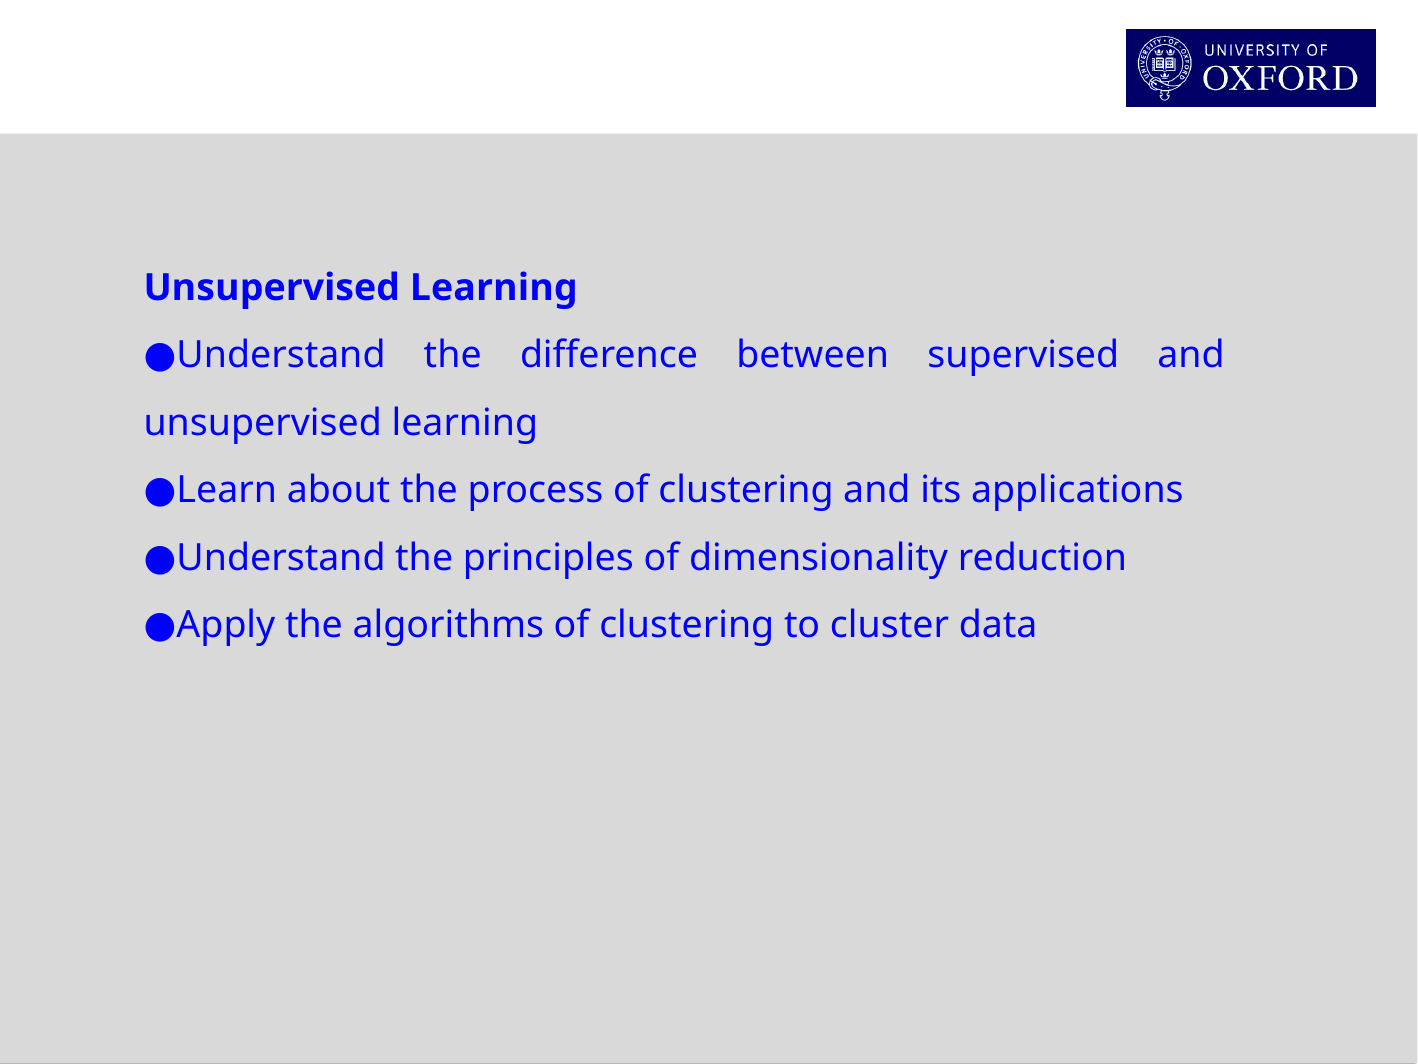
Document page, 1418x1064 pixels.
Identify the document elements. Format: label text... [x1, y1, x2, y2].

picture [1126, 29, 1376, 107]
text_box Unsupervised Learning ●Understand the difference between supervised and unsupervised learning ●Learn about the process of clustering and its applications ●Understand the principles of dimensionality reduction ●Apply the algorithms of clustering to cluster data [128, 232, 1241, 788]
